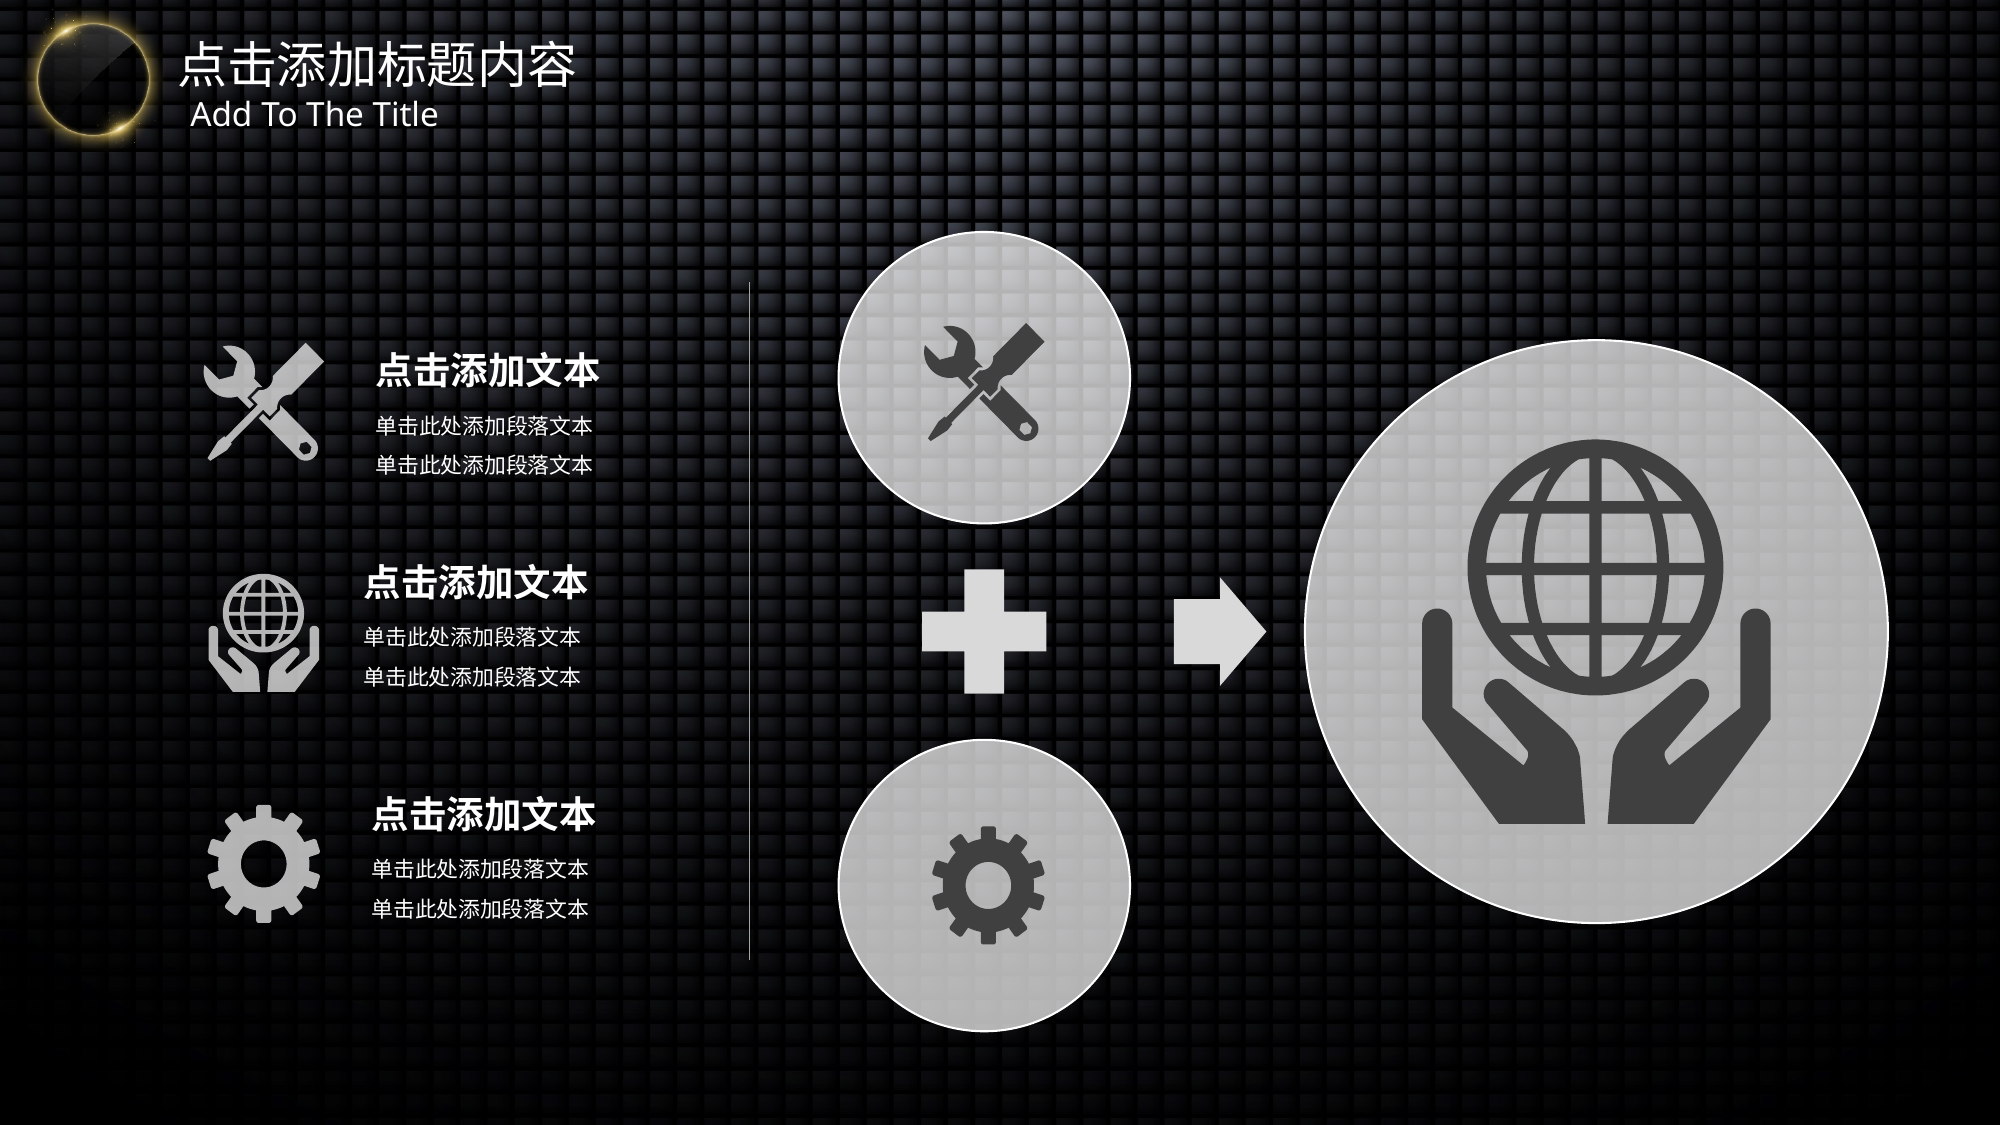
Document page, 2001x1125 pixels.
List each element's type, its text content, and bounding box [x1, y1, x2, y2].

text_box [207, 804, 320, 923]
text_box [924, 325, 983, 389]
text_box [208, 625, 261, 692]
text_box 单击此处添加段落文本 单击此处添加段落文本 [348, 603, 704, 698]
text_box [1467, 439, 1724, 696]
text_box [1607, 608, 1771, 824]
text_box [267, 625, 320, 692]
text_box [1303, 339, 1889, 925]
picture [0, 0, 2000, 1125]
text_box [207, 342, 325, 461]
text_box 点击添加文本 [348, 551, 674, 603]
text_box [1422, 608, 1586, 824]
text_box 单击此处添加段落文本 单击此处添加段落文本 [360, 391, 716, 486]
text_box [1173, 577, 1267, 686]
text_box 单击此处添加段落文本 单击此处添加段落文本 [356, 835, 712, 929]
text_box [837, 738, 1132, 1033]
text_box [927, 323, 1045, 442]
text_box [222, 573, 305, 653]
text_box 点击添加文本 [360, 340, 686, 391]
text_box [922, 569, 1047, 694]
text_box 点击添加文本 [356, 783, 682, 835]
text_box [837, 230, 1132, 525]
text_box [203, 345, 263, 409]
text_box [932, 826, 1045, 945]
